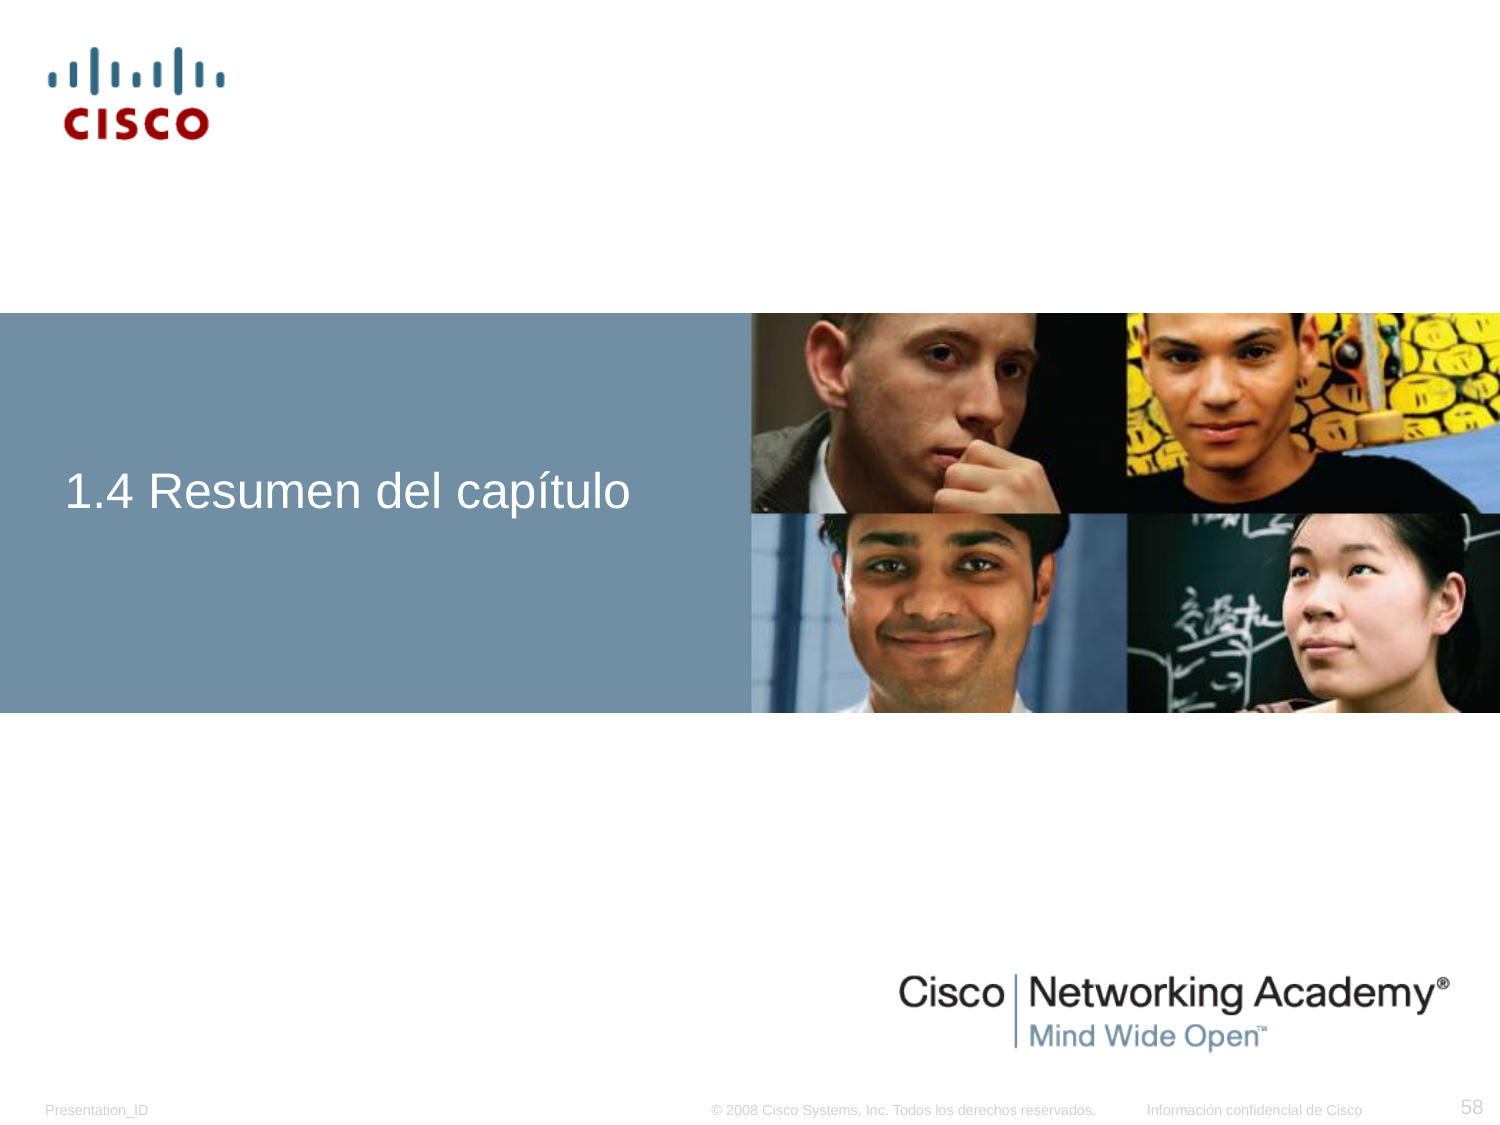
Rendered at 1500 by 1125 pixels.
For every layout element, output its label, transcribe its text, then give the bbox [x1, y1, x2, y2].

picture [40, 19, 233, 168]
picture [899, 974, 1450, 1053]
picture [0, 313, 1500, 713]
title 1.4 Resumen del capítulo [51, 371, 684, 615]
